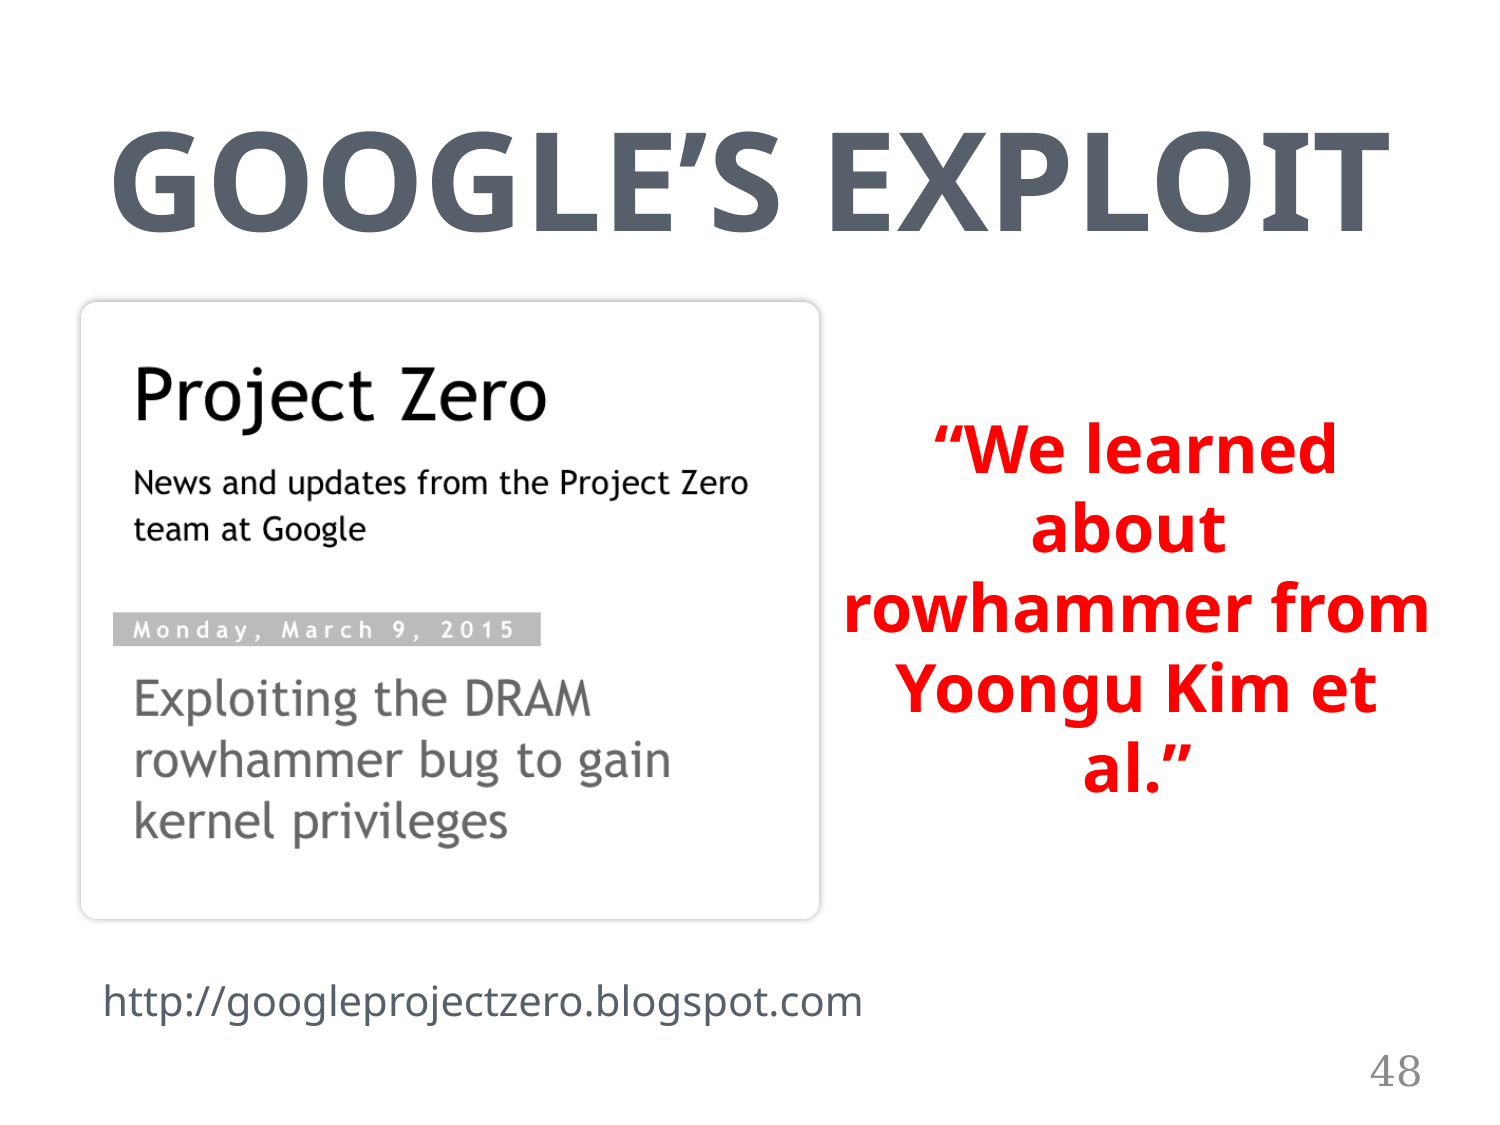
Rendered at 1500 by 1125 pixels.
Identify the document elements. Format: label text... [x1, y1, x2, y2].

text_box http://googleprojectzero.blogspot.com [87, 962, 925, 1038]
list “We learned about rowhammer from Yoongu Kim et al.” [837, 312, 1438, 900]
text_box GOOGLE’S EXPLOIT [62, 112, 1438, 263]
picture [112, 333, 788, 888]
slide_number 48 [1325, 1040, 1438, 1100]
